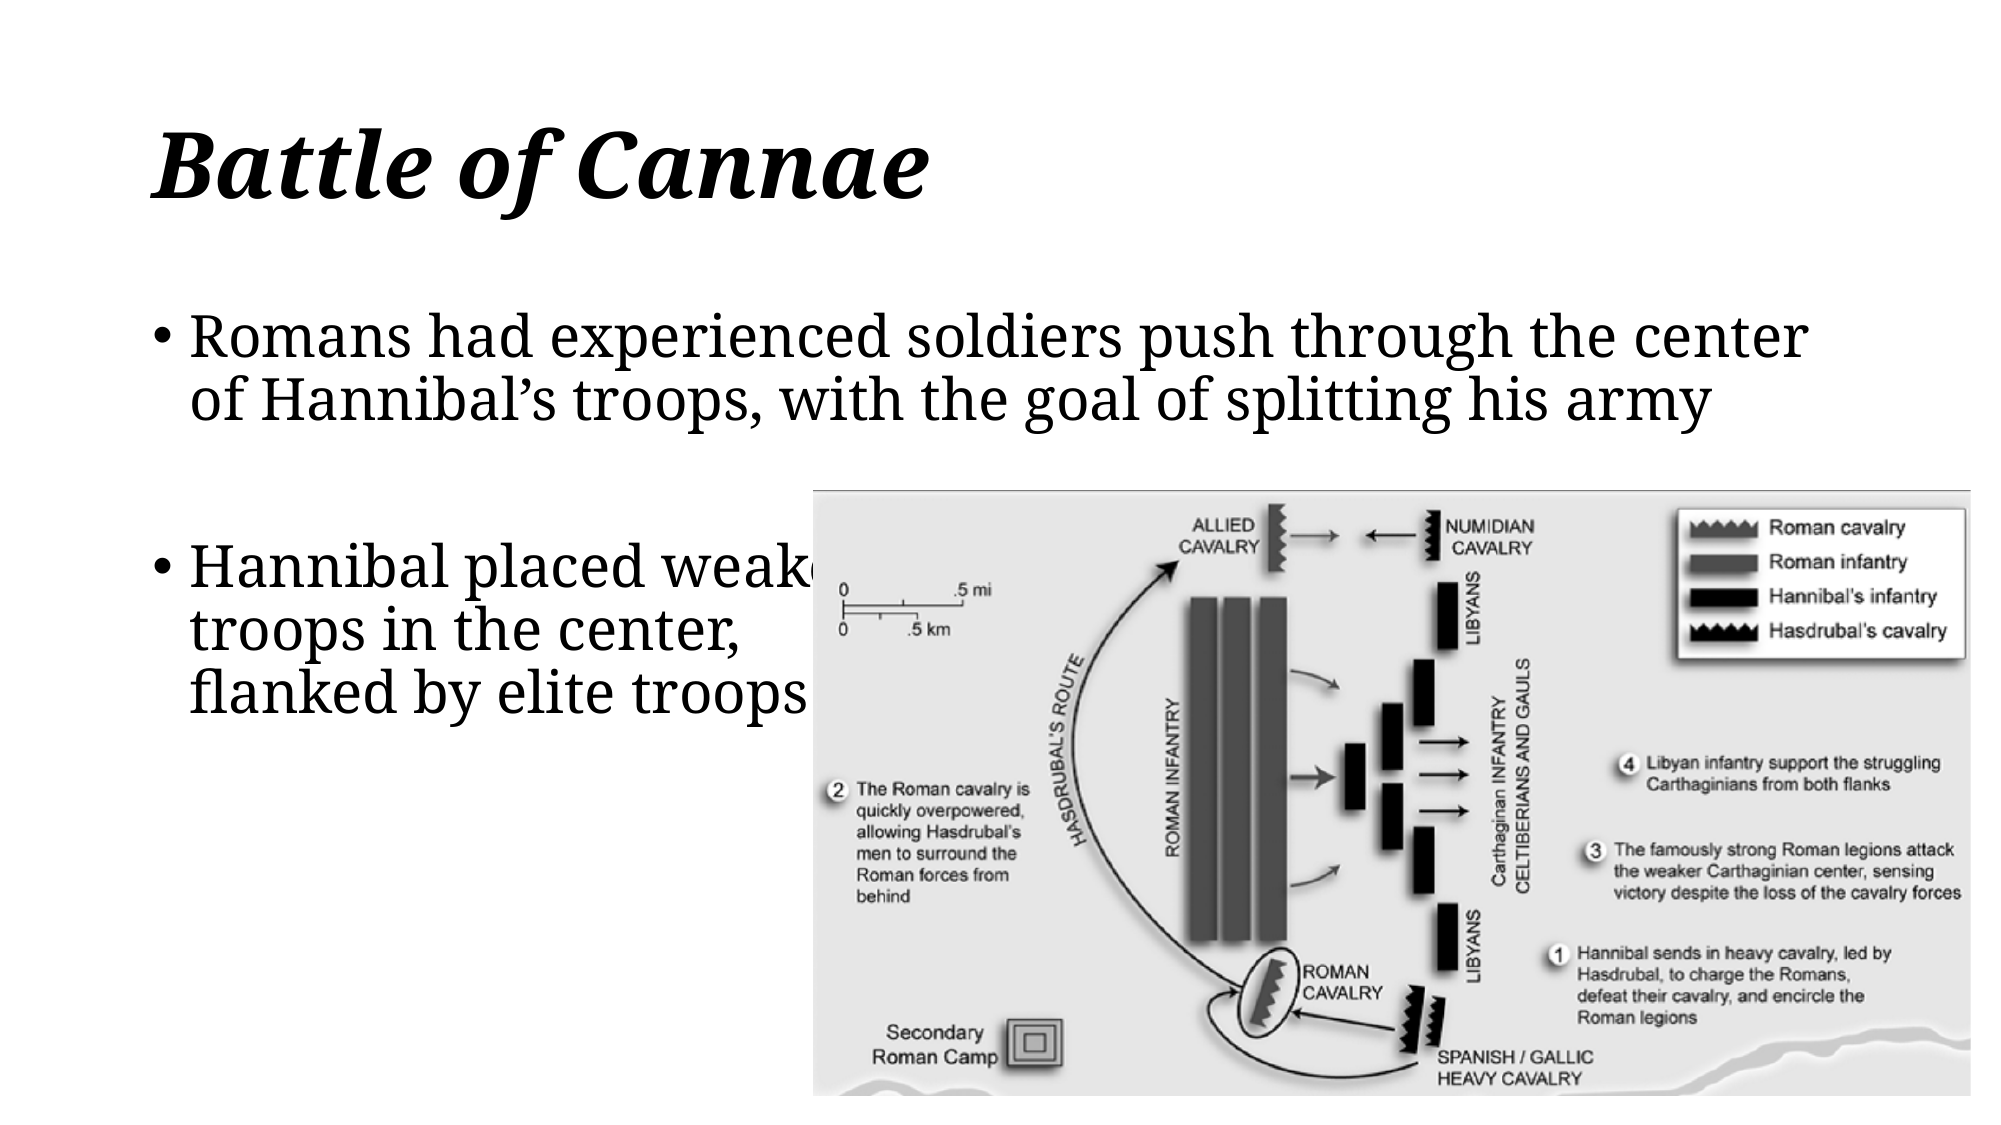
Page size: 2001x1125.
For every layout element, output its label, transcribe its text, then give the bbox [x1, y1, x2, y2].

picture [812, 490, 1972, 1097]
list Romans had experienced soldiers push through the center of Hannibal’s troops, with the goal of splitting his army Hannibal placed weakest troops in the center, flanked by elite troops [137, 299, 1863, 1114]
title Battle of Cannae [137, 59, 1863, 278]
